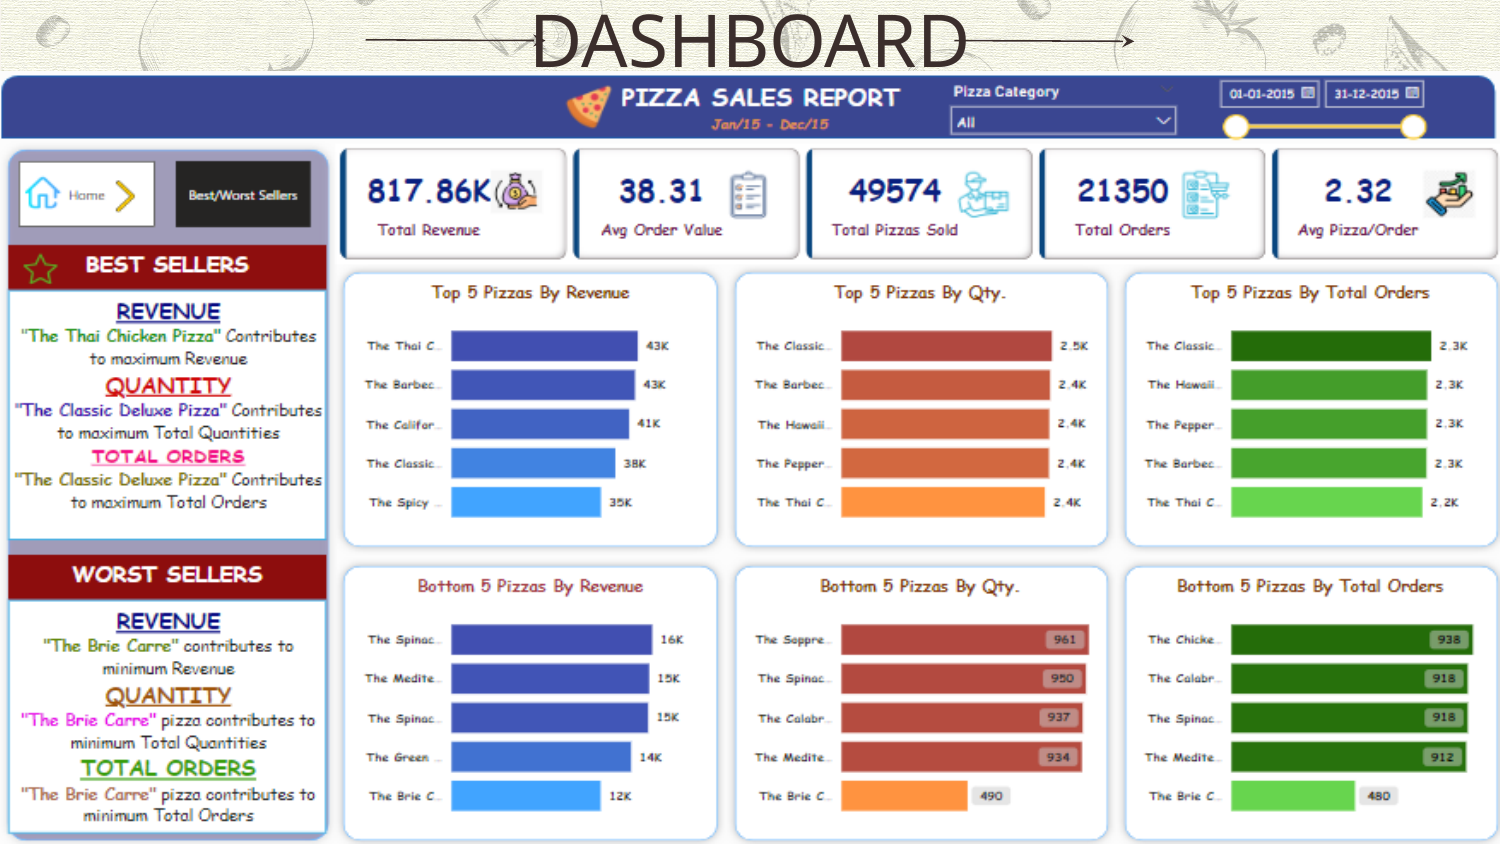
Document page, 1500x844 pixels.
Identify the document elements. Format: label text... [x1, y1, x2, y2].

picture [0, 0, 1500, 844]
title DASHBOARD [164, 0, 1336, 69]
